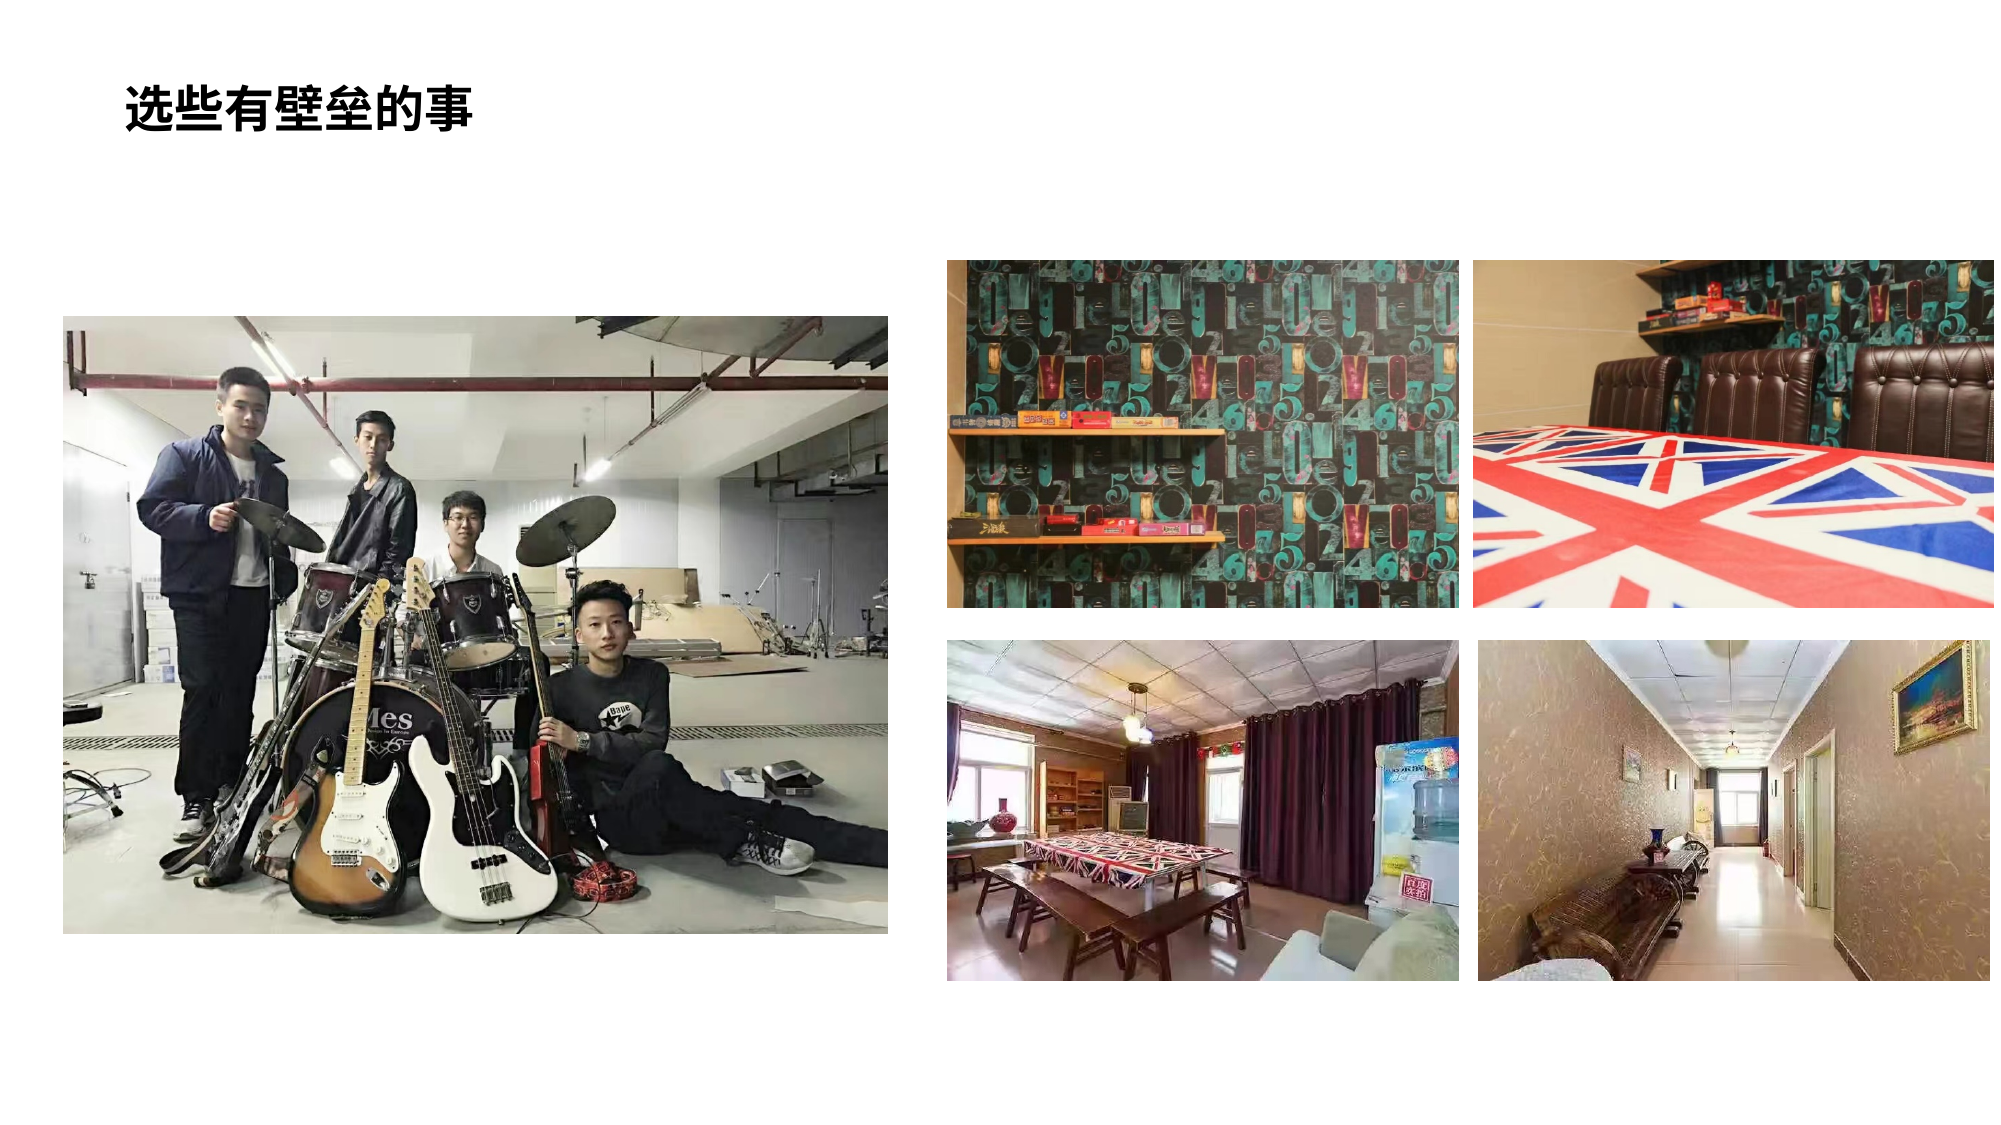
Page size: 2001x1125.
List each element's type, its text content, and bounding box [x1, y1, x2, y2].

picture [1478, 640, 1990, 981]
picture [947, 640, 1459, 981]
picture [1473, 260, 1994, 609]
picture [63, 316, 888, 935]
picture [947, 260, 1459, 609]
text_box 选些有壁垒的事 [124, 77, 784, 138]
